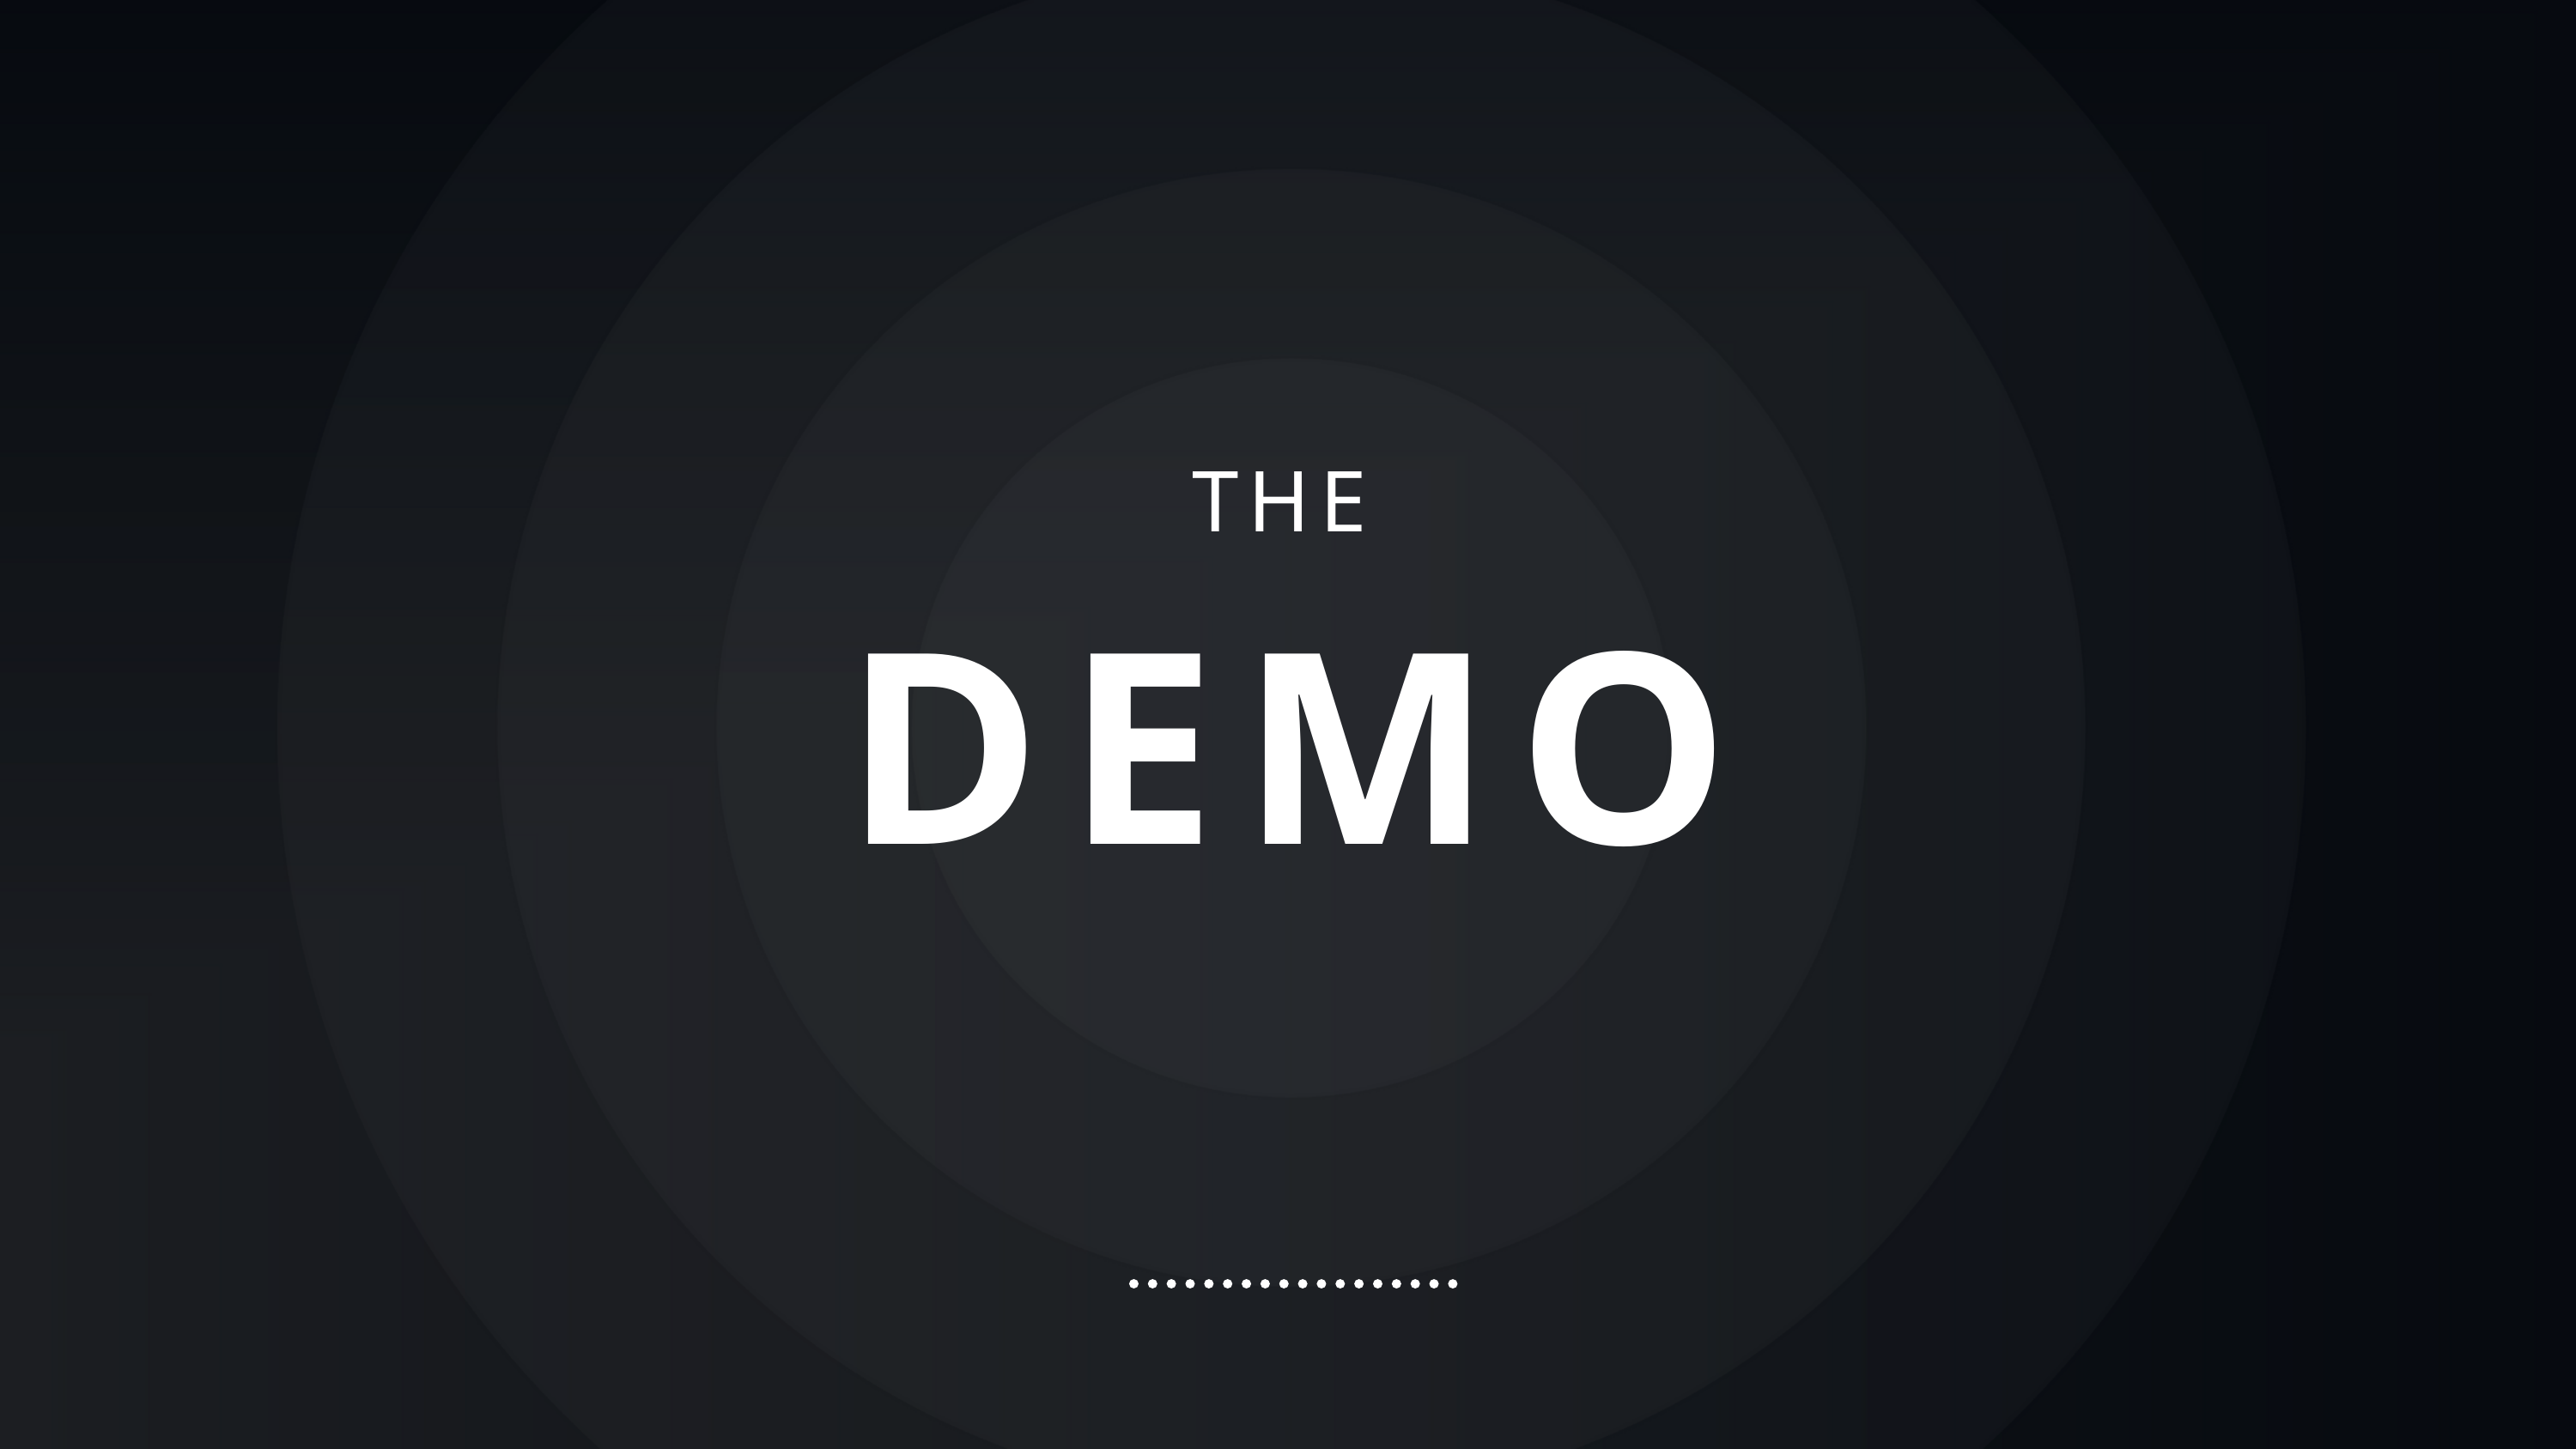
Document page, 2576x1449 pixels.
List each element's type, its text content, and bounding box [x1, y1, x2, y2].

text_box [0, 0, 2576, 1449]
text_box THE [1005, 435, 1554, 524]
text_box DEMO [378, 524, 2198, 898]
